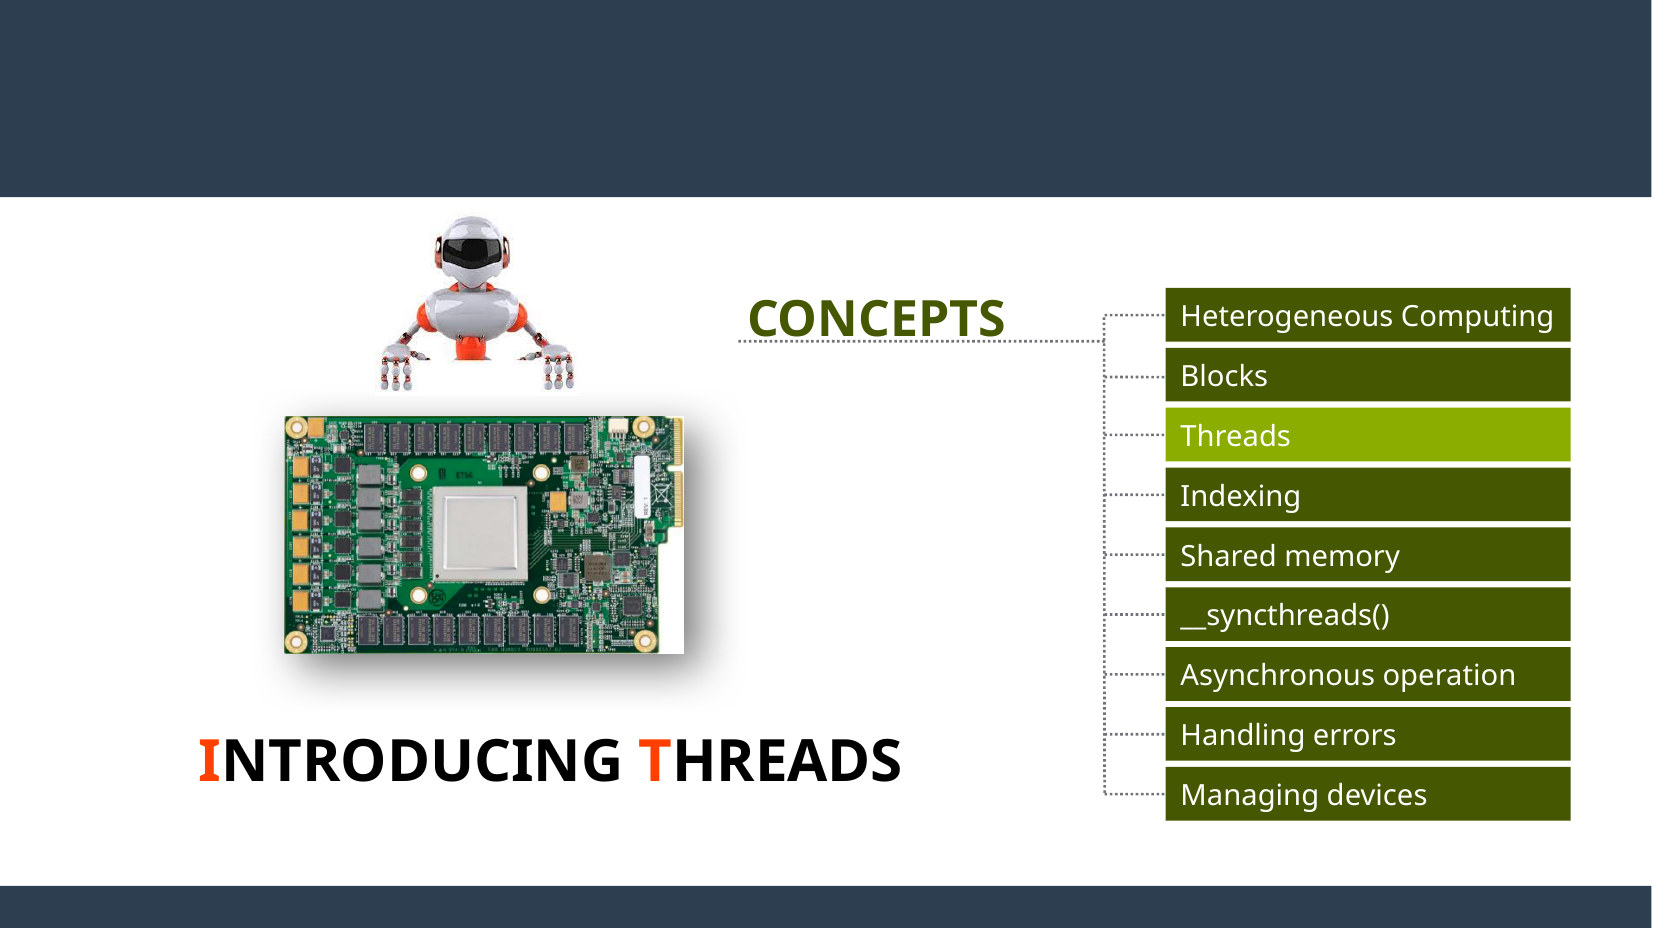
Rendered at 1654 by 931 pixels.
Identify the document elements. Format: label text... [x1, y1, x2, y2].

text_box Threads [1165, 407, 1571, 462]
text_box CONCEPTS [732, 279, 1021, 354]
picture [284, 416, 684, 654]
text_box Heterogeneous Computing [1165, 287, 1571, 342]
text_box __syncthreads() [1165, 587, 1571, 641]
text_box Asynchronous operation [1165, 647, 1571, 701]
text_box Blocks [1165, 347, 1571, 402]
text_box Managing devices [1165, 766, 1571, 821]
text_box Introducing Threads [183, 715, 1022, 801]
text_box Shared memory [1165, 527, 1571, 582]
text_box Indexing [1165, 467, 1571, 522]
text_box Handling errors [1165, 707, 1571, 761]
picture [374, 212, 579, 396]
